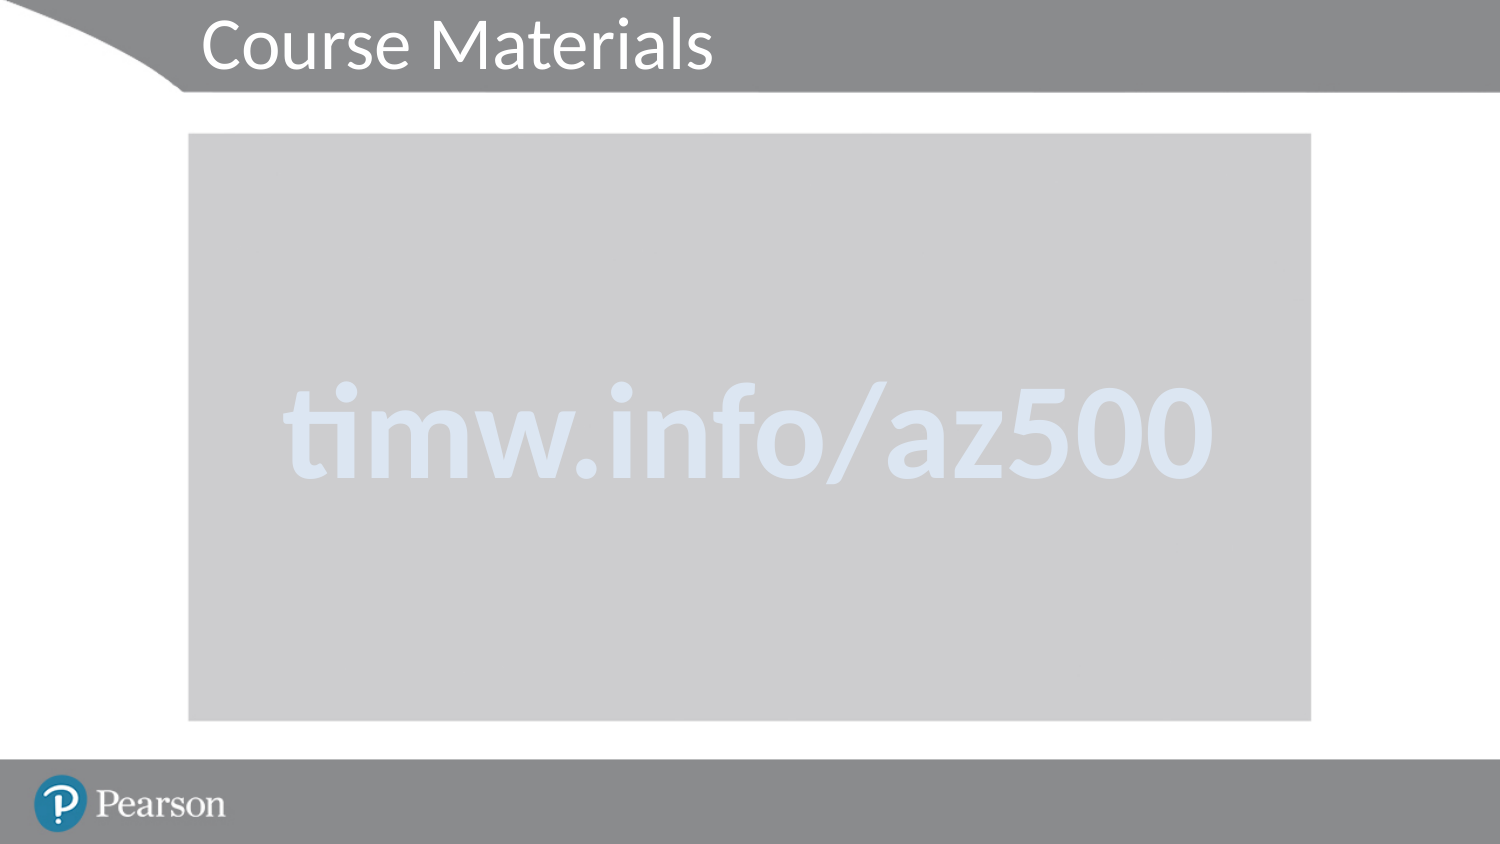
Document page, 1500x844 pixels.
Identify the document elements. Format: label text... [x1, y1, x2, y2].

picture [0, 0, 1500, 844]
title Course Materials [186, 0, 1425, 79]
text_box timw.info/az500 [203, 333, 1295, 514]
